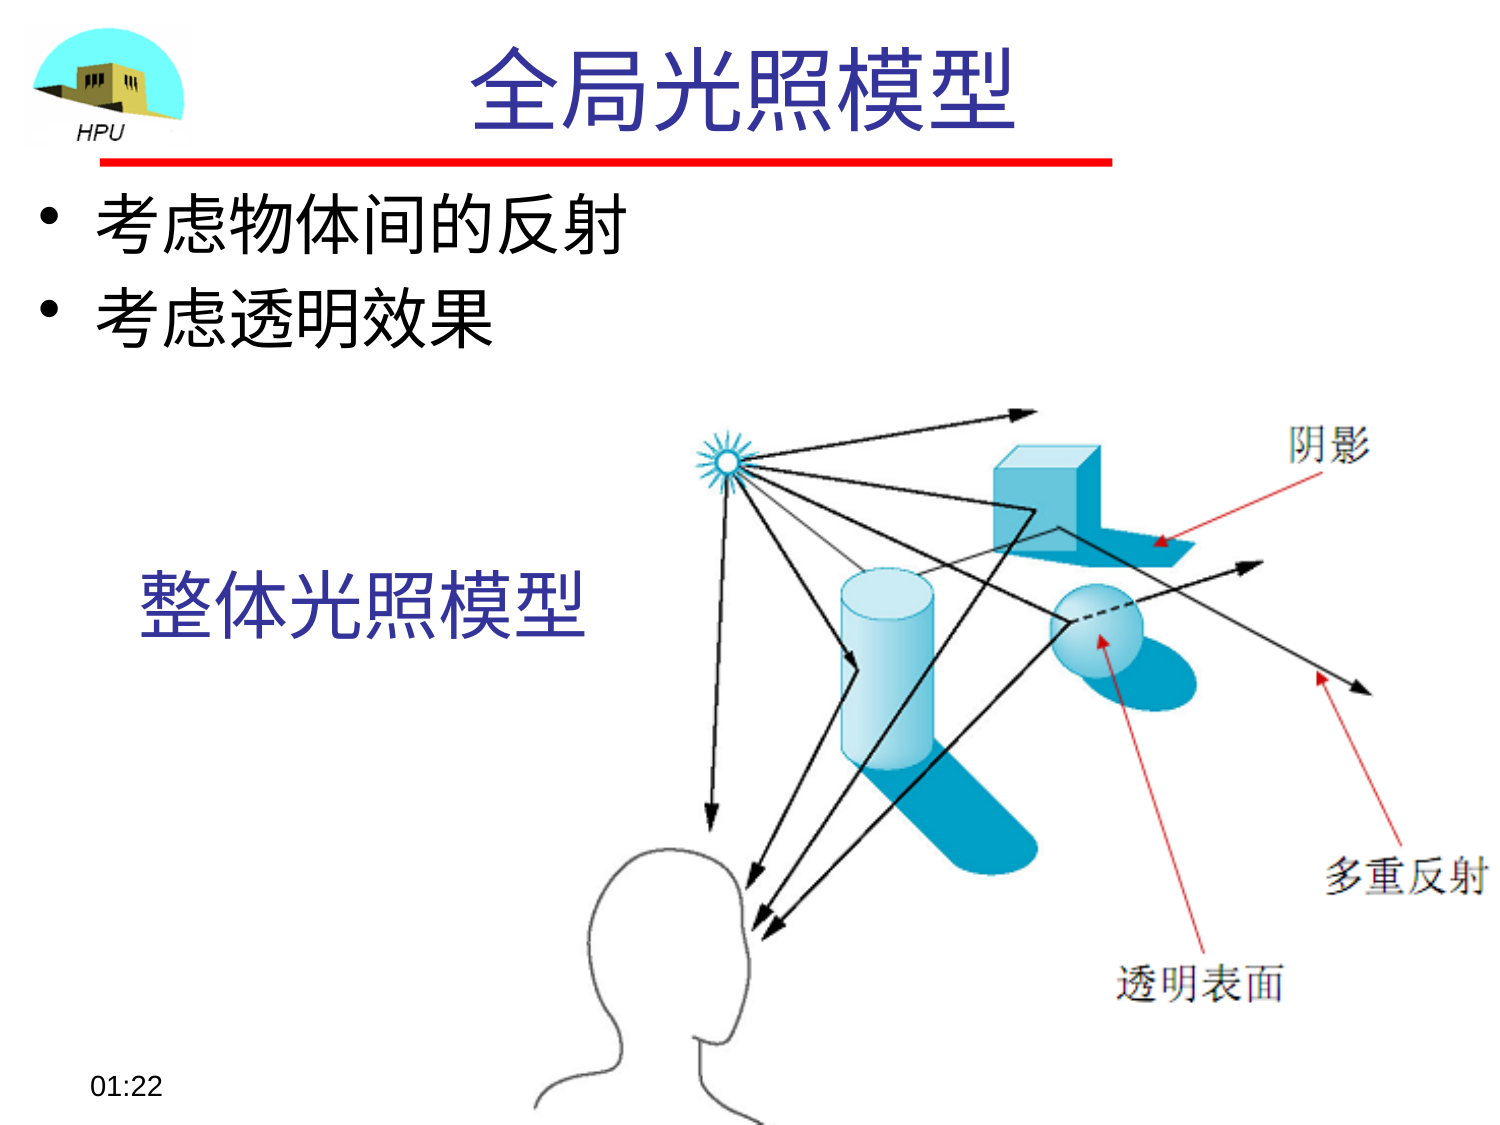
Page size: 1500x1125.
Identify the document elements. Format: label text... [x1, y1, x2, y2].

text_box 整体光照模型 [105, 550, 514, 656]
list 考虑物体间的反射 考虑透明效果 [23, 175, 1475, 1026]
picture [519, 396, 1500, 1125]
title 全局光照模型 [24, 12, 1463, 163]
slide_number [74, 1059, 426, 1113]
